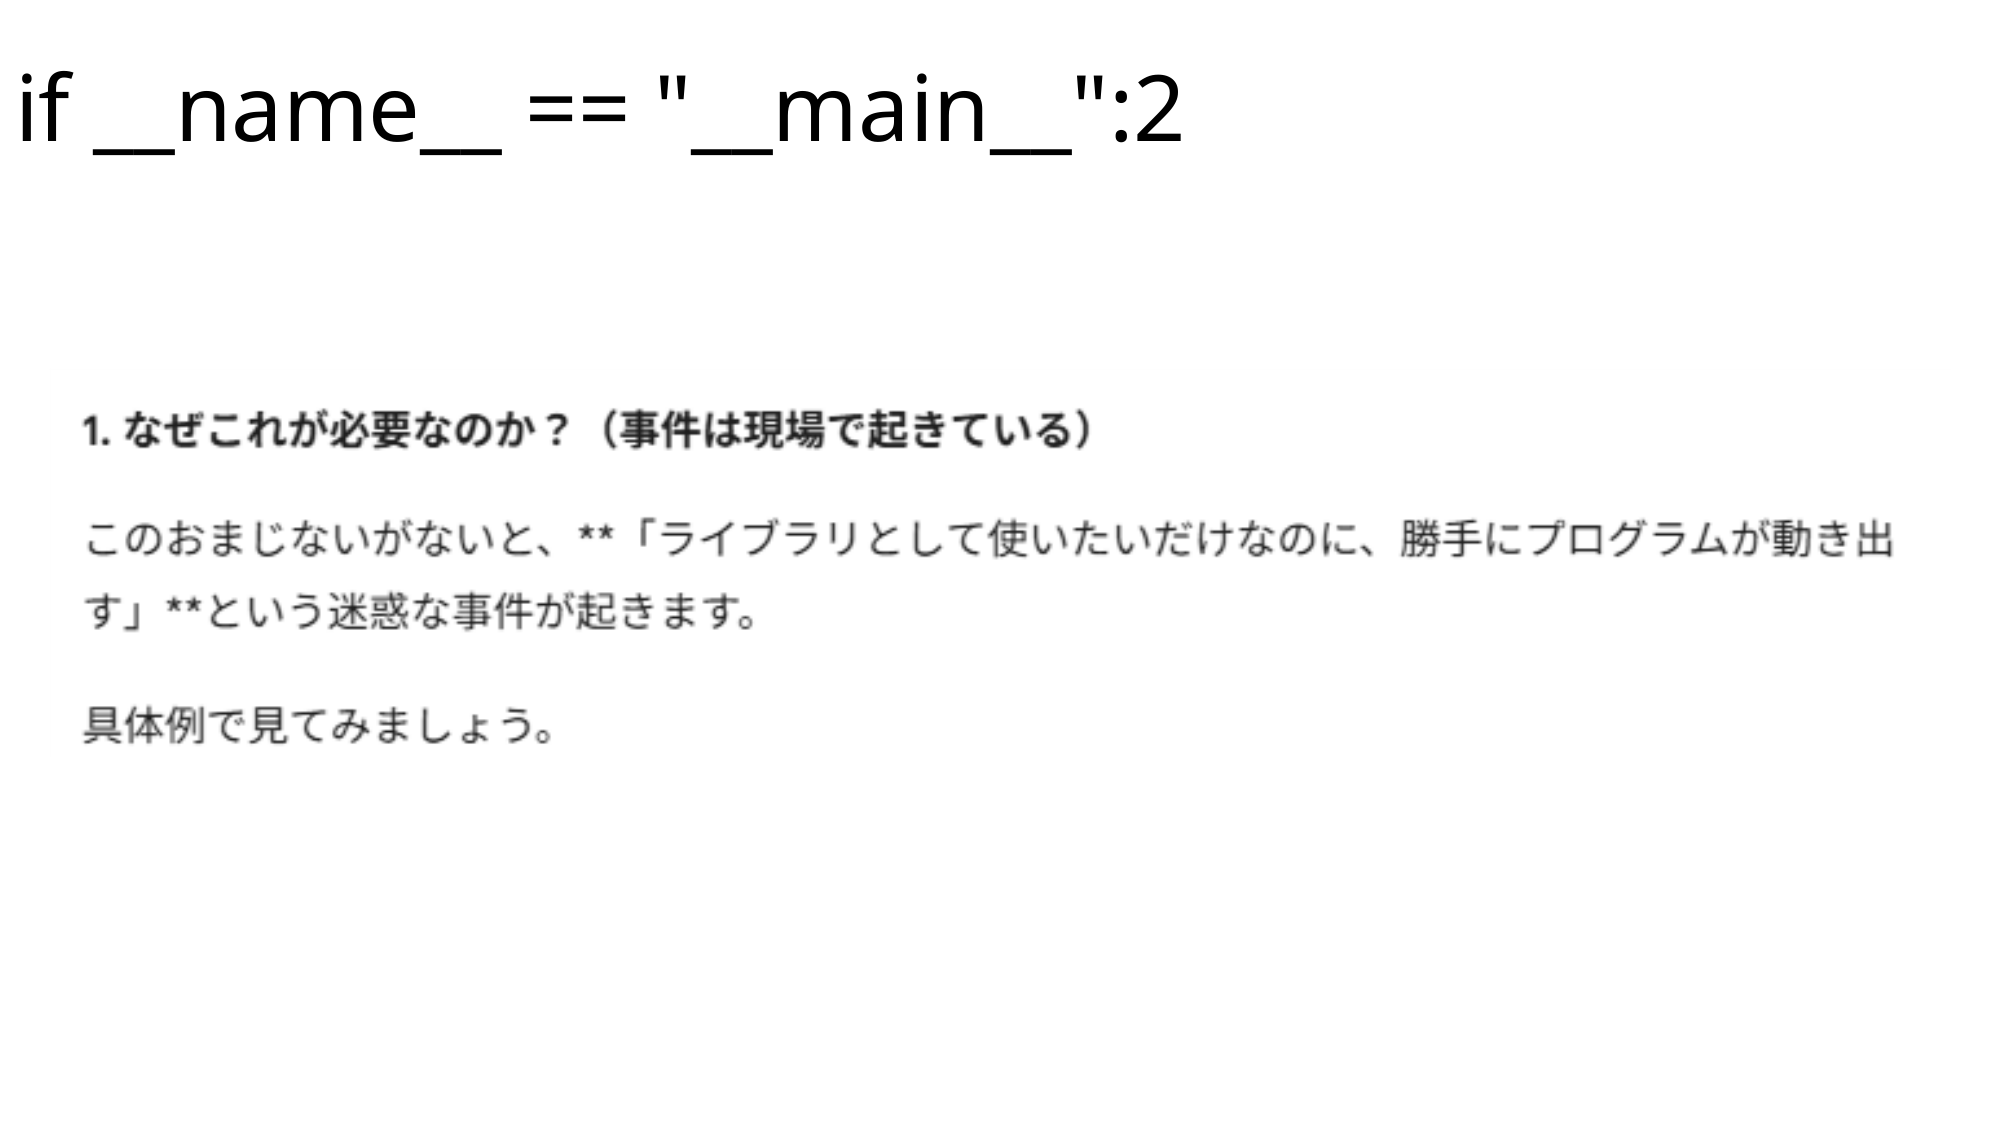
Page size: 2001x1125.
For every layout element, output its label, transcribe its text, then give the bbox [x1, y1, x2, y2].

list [49, 367, 1951, 757]
title if __name__ == "__main__":2 [0, 3, 1725, 221]
